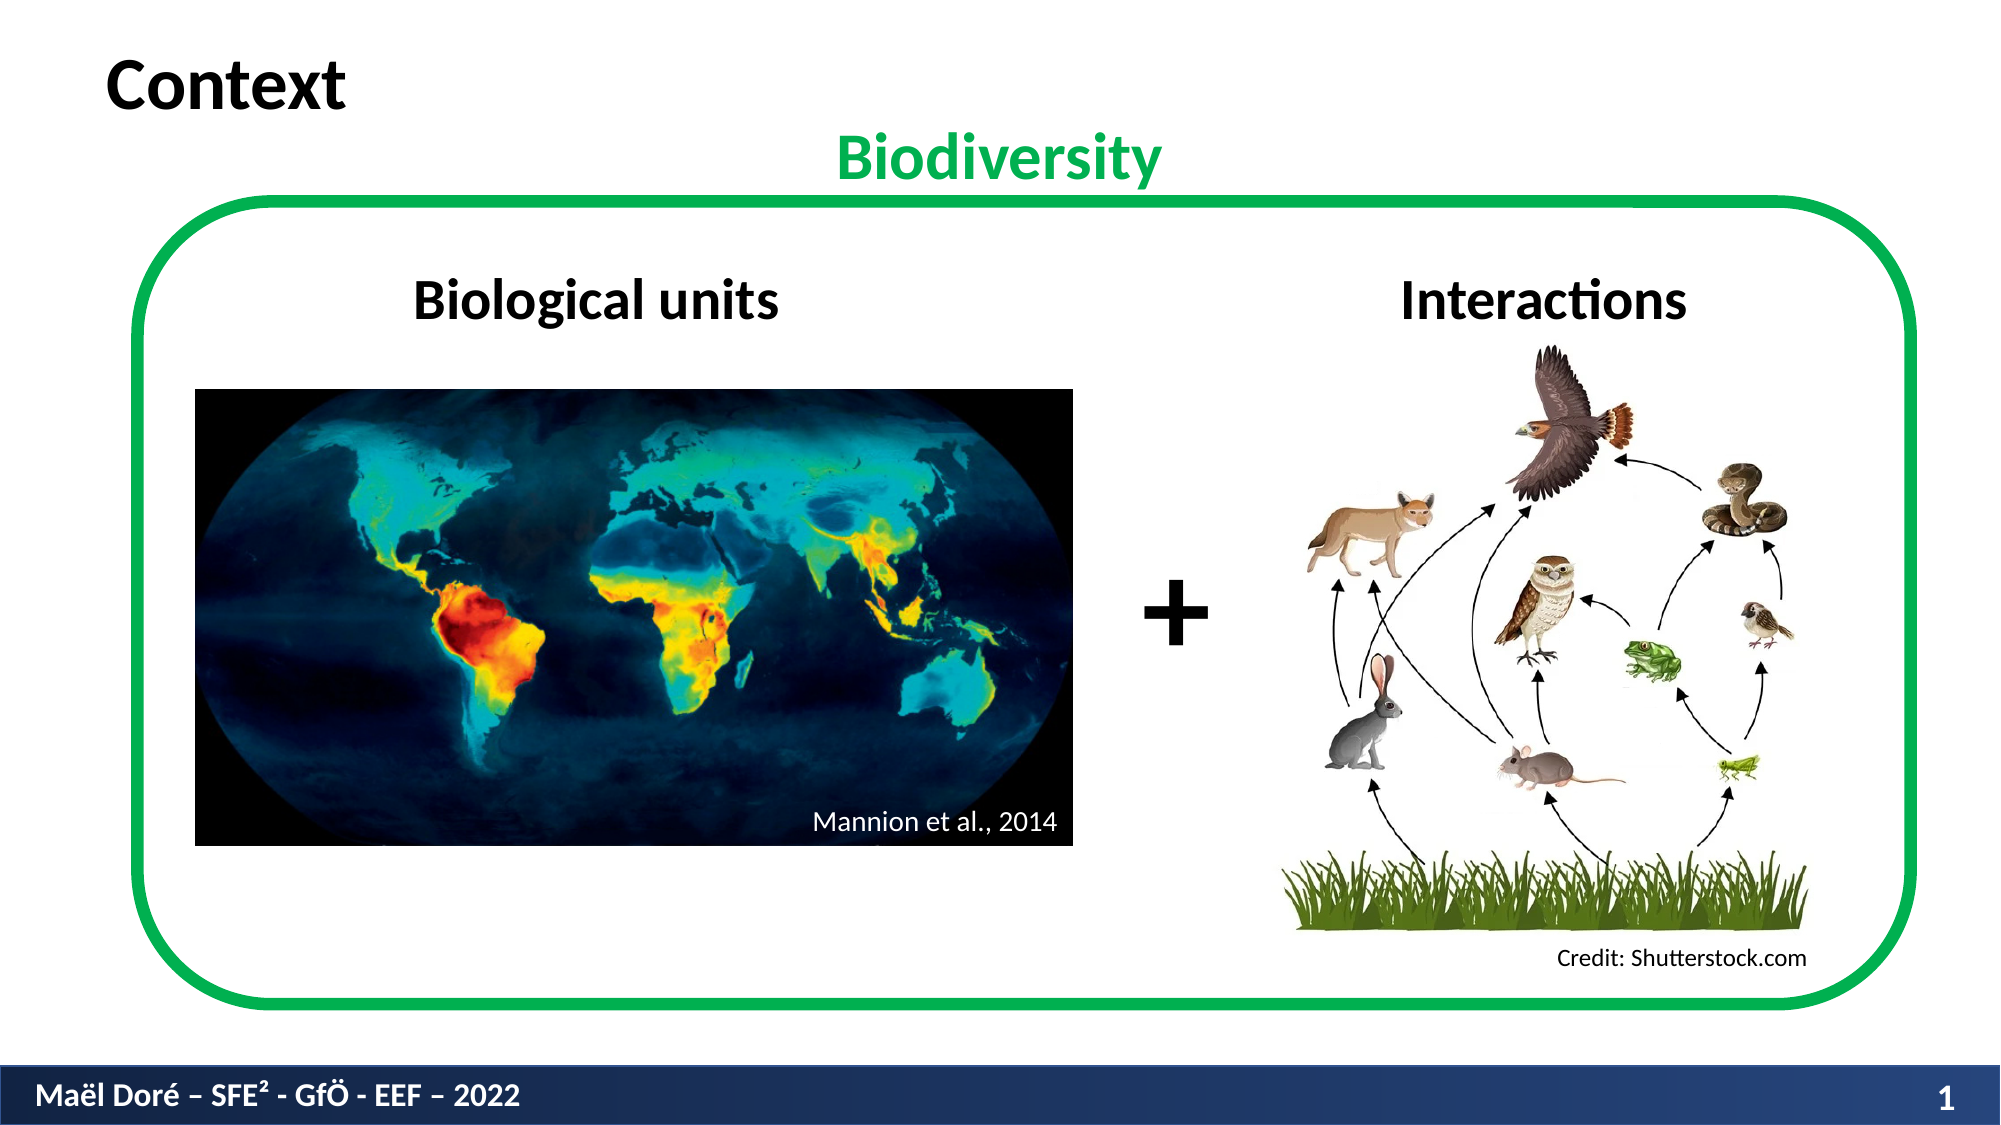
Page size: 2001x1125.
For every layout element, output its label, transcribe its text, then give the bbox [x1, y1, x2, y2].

text_box [136, 200, 1912, 1006]
text_box + [1120, 512, 1233, 692]
text_box Maël Doré – SFE² - GfÖ - EEF – 2022 [20, 1065, 666, 1120]
text_box [1992, 1065, 2000, 1125]
text_box Credit: Shutterstock.com [1542, 934, 1852, 980]
picture [195, 389, 1073, 846]
text_box Interactions [1349, 253, 1740, 339]
text_box Context [91, 26, 1966, 132]
picture [1253, 339, 1834, 936]
text_box [0, 1065, 1921, 1125]
text_box Biological units [318, 253, 874, 339]
text_box 1 [1921, 1065, 1992, 1125]
text_box Biodiversity [808, 132, 1192, 201]
